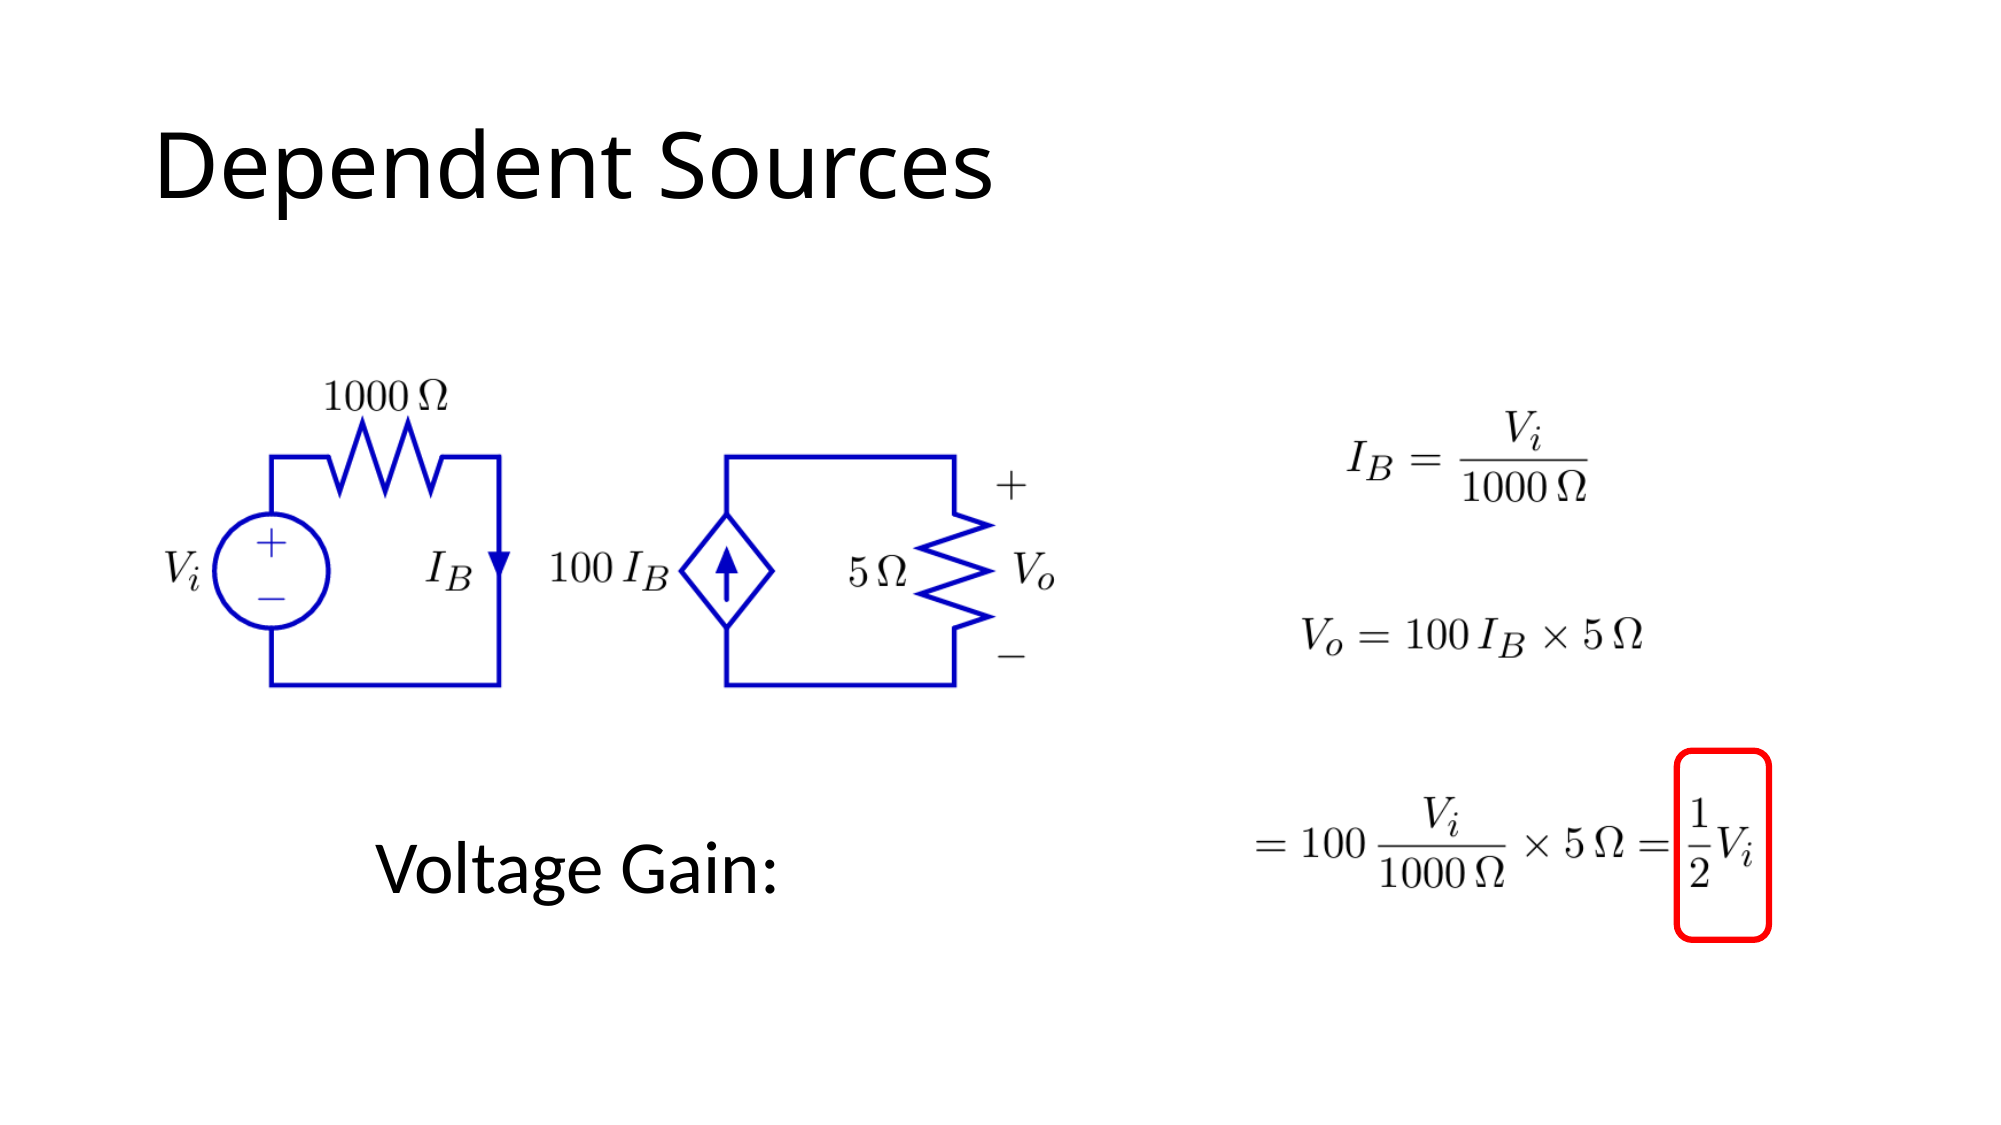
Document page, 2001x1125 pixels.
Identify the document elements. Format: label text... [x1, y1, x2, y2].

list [118, 326, 1093, 746]
picture [1327, 371, 1602, 539]
title Dependent Sources [137, 59, 1863, 278]
picture [1255, 750, 1769, 941]
picture [1279, 557, 1650, 704]
